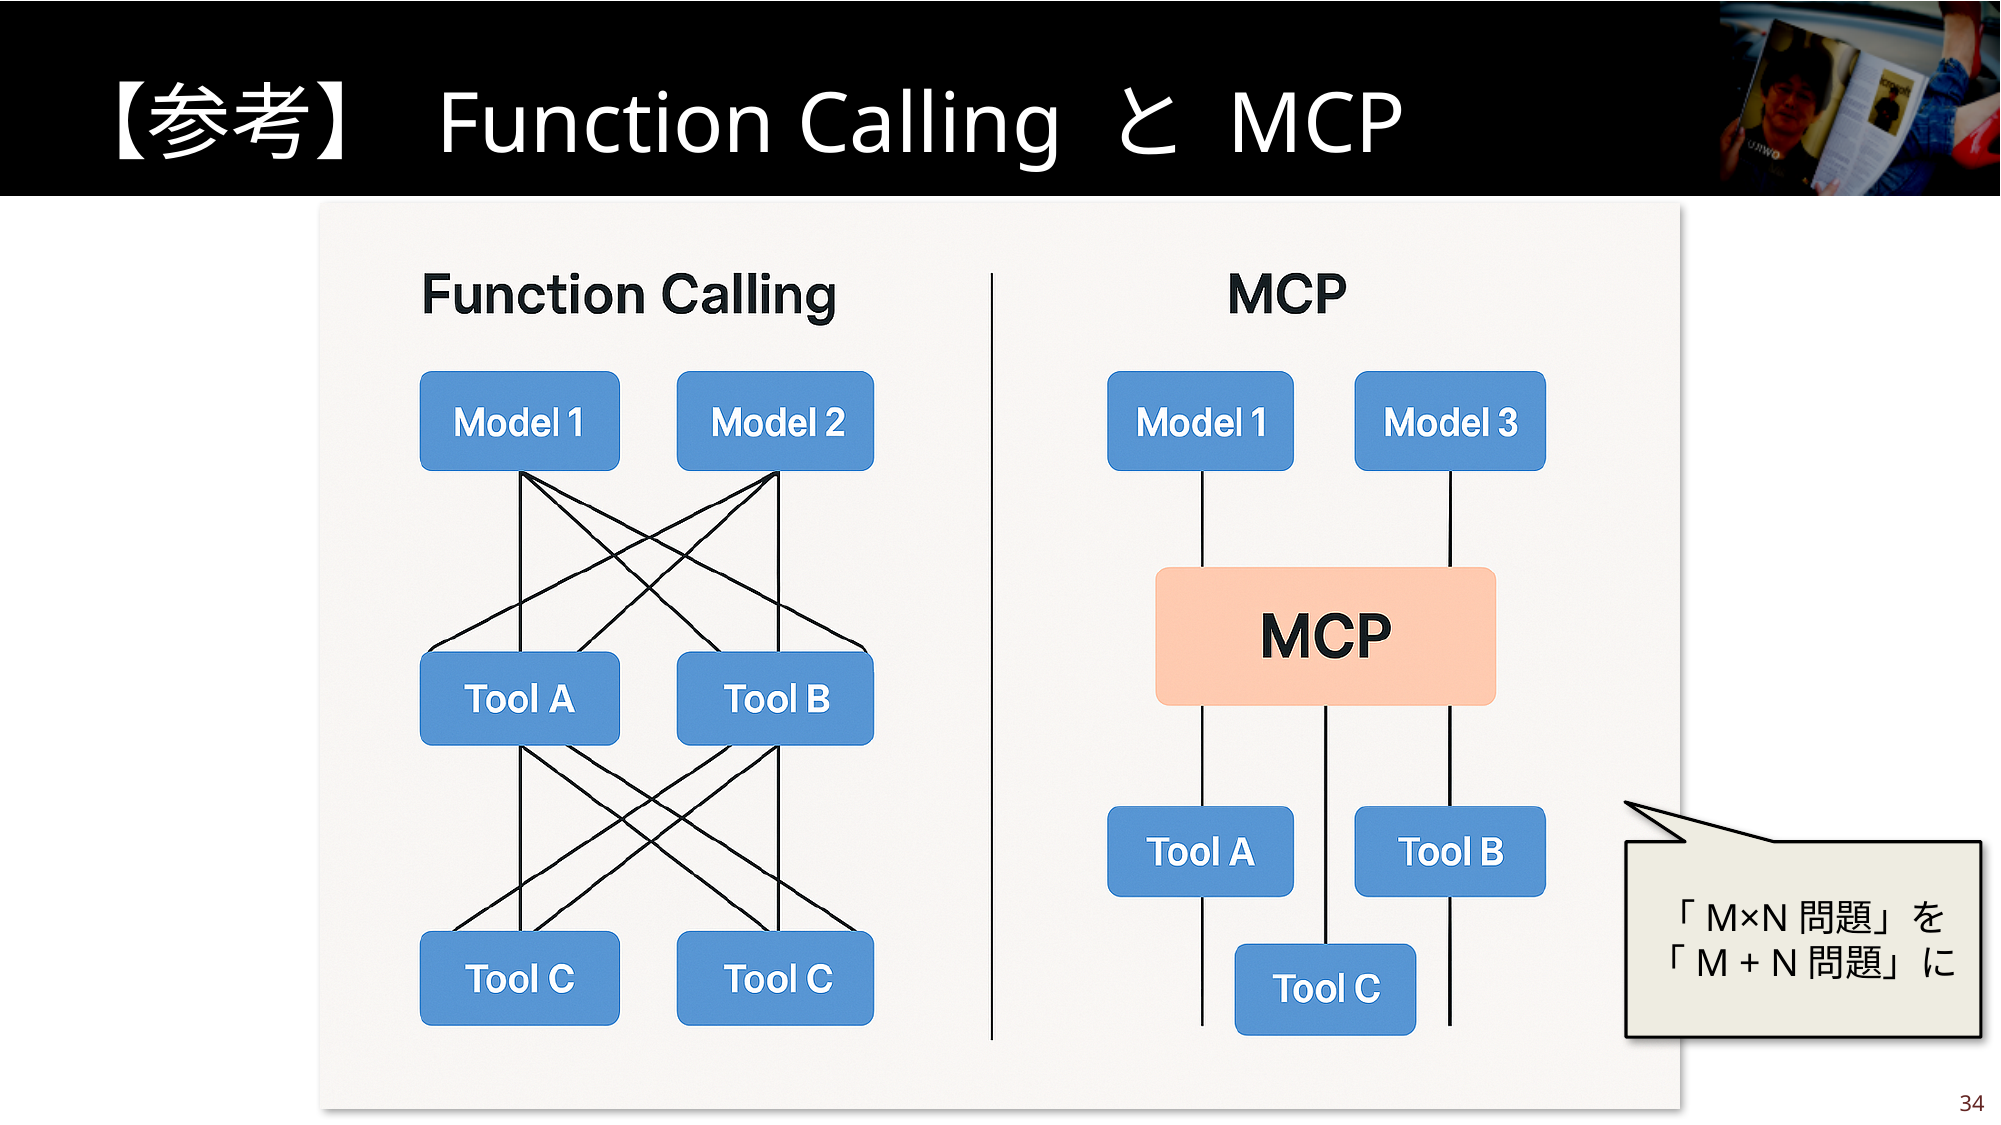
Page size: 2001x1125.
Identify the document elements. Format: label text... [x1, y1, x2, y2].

picture [0, 1, 2000, 196]
picture [320, 202, 1680, 1109]
slide_number 33 [1887, 1084, 2000, 1124]
text_box 「M×N問題」を 「M + N問題」に [1685, 816, 1983, 1039]
title 【参考】 Function Calling と MCP [49, 61, 2000, 216]
